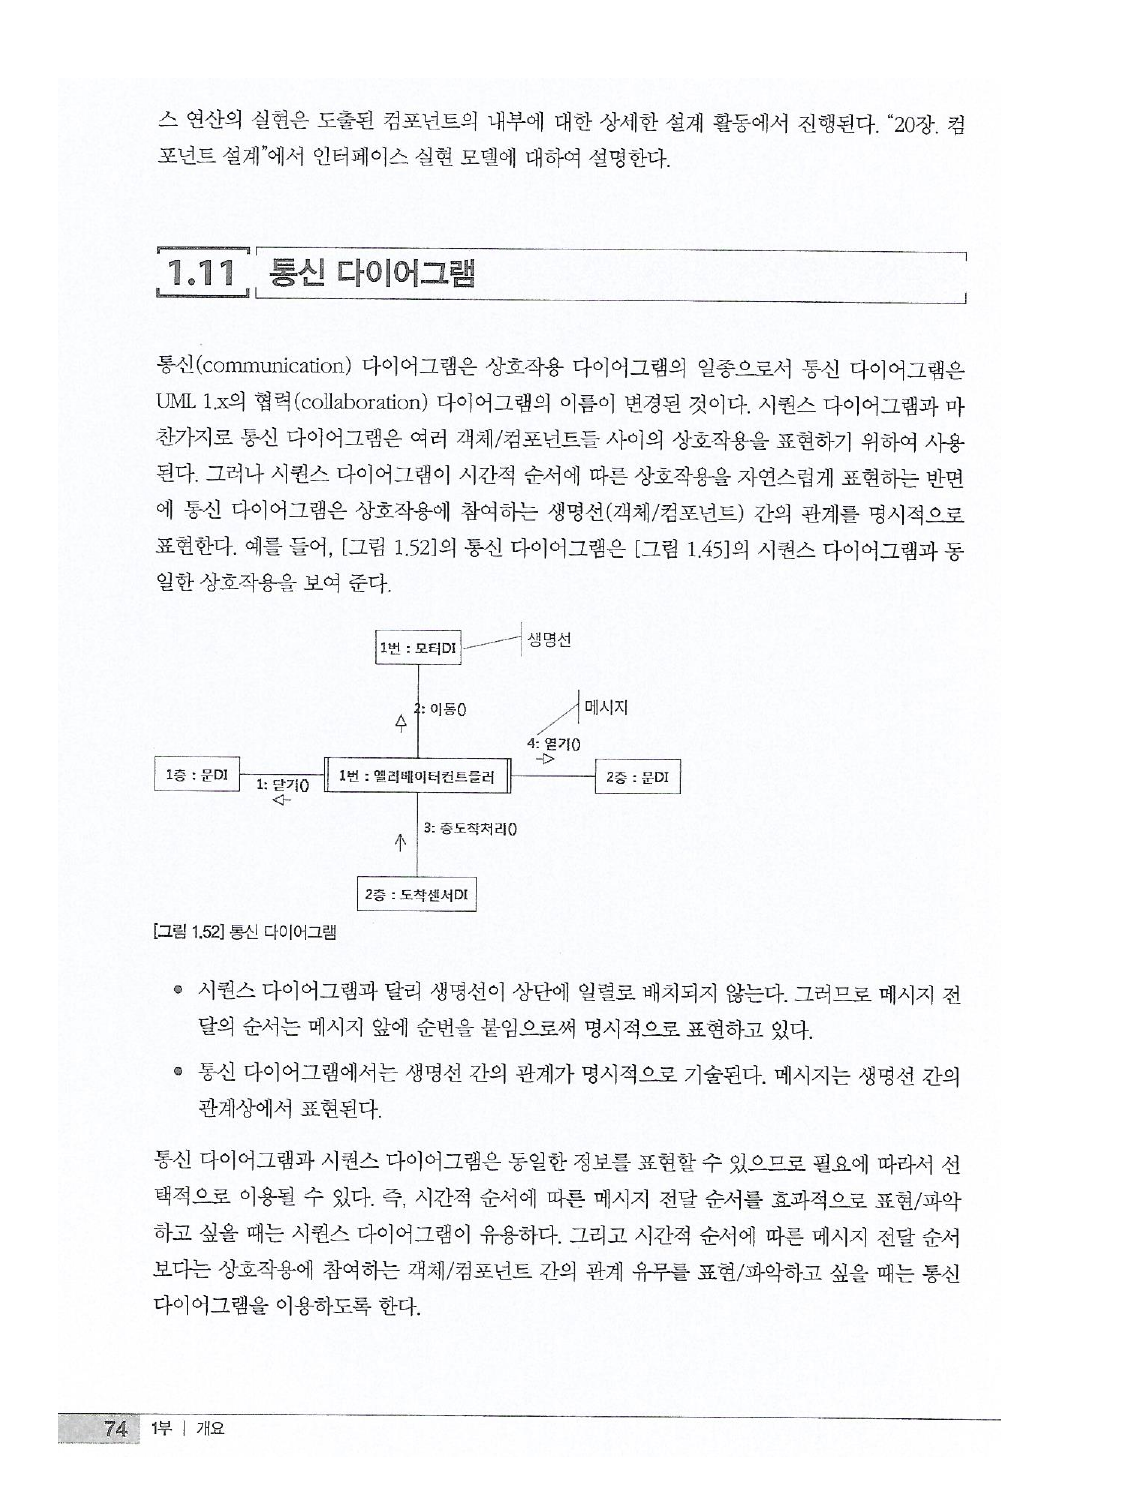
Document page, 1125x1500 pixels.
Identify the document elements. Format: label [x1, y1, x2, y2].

picture [58, 77, 1001, 1457]
